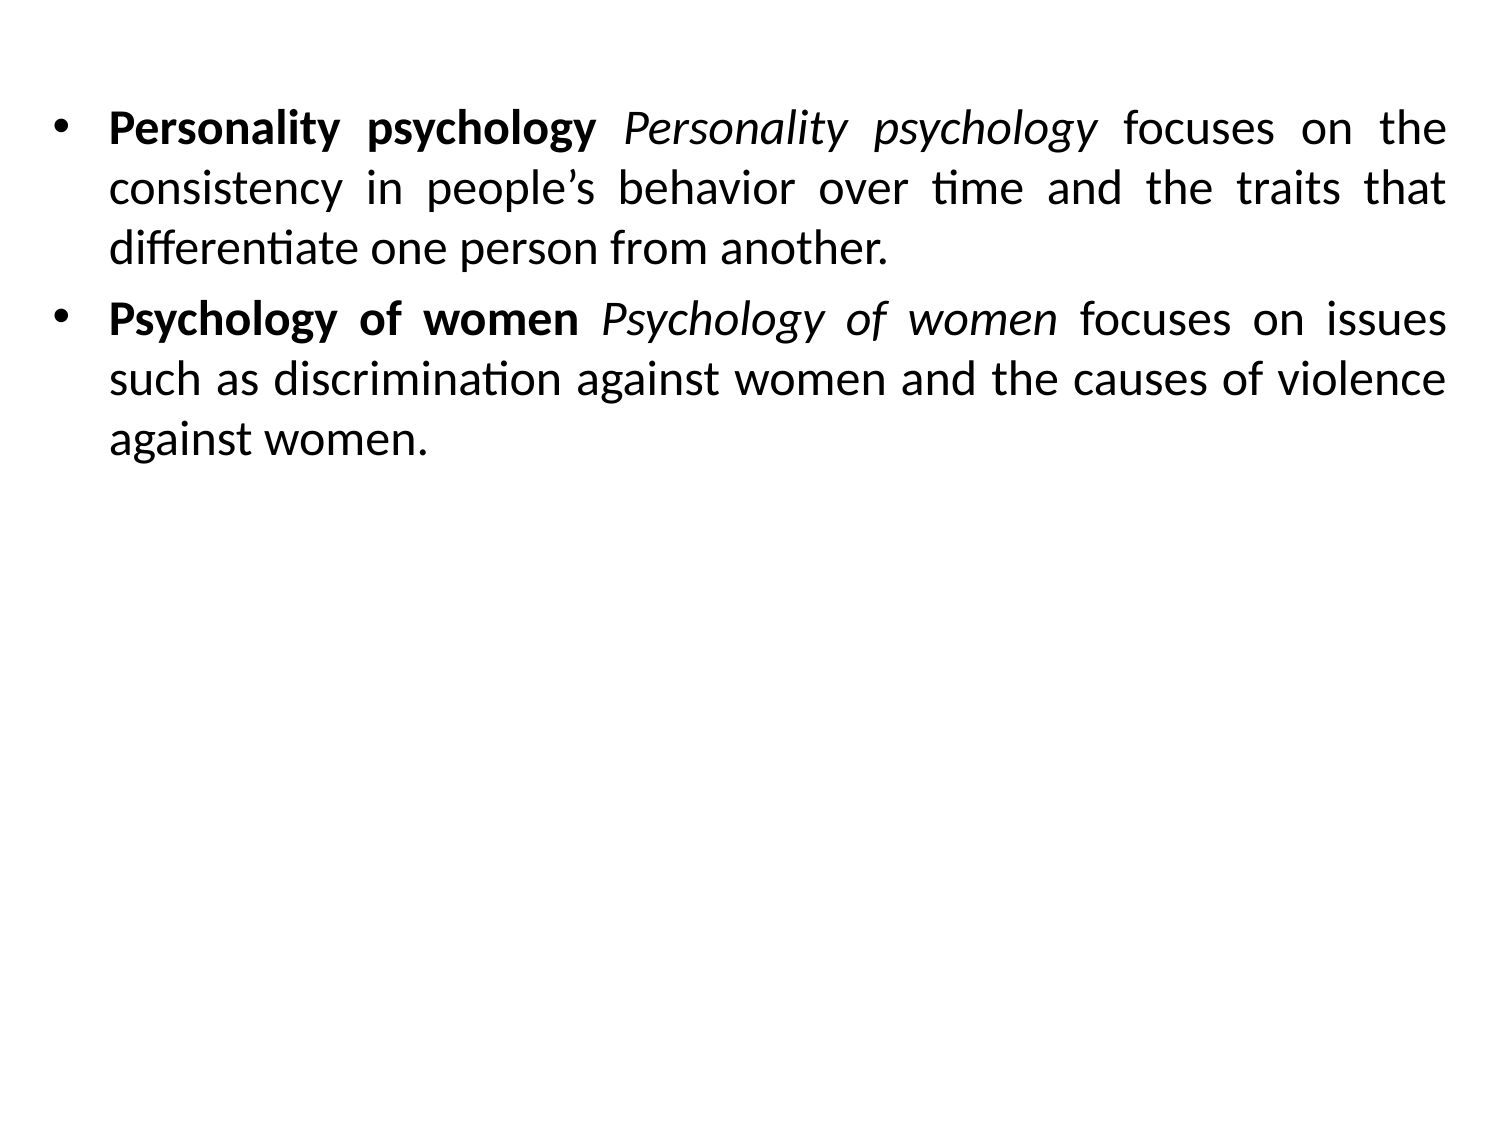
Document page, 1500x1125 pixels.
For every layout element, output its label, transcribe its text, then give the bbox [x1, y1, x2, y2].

list Personality psychology Personality psychology focuses on the consistency in people’s behavior over time and the traits that differentiate one person from another. Psychology of women Psychology of women focuses on issues such as discrimination against women and the causes of violence against women. [37, 87, 1463, 1125]
